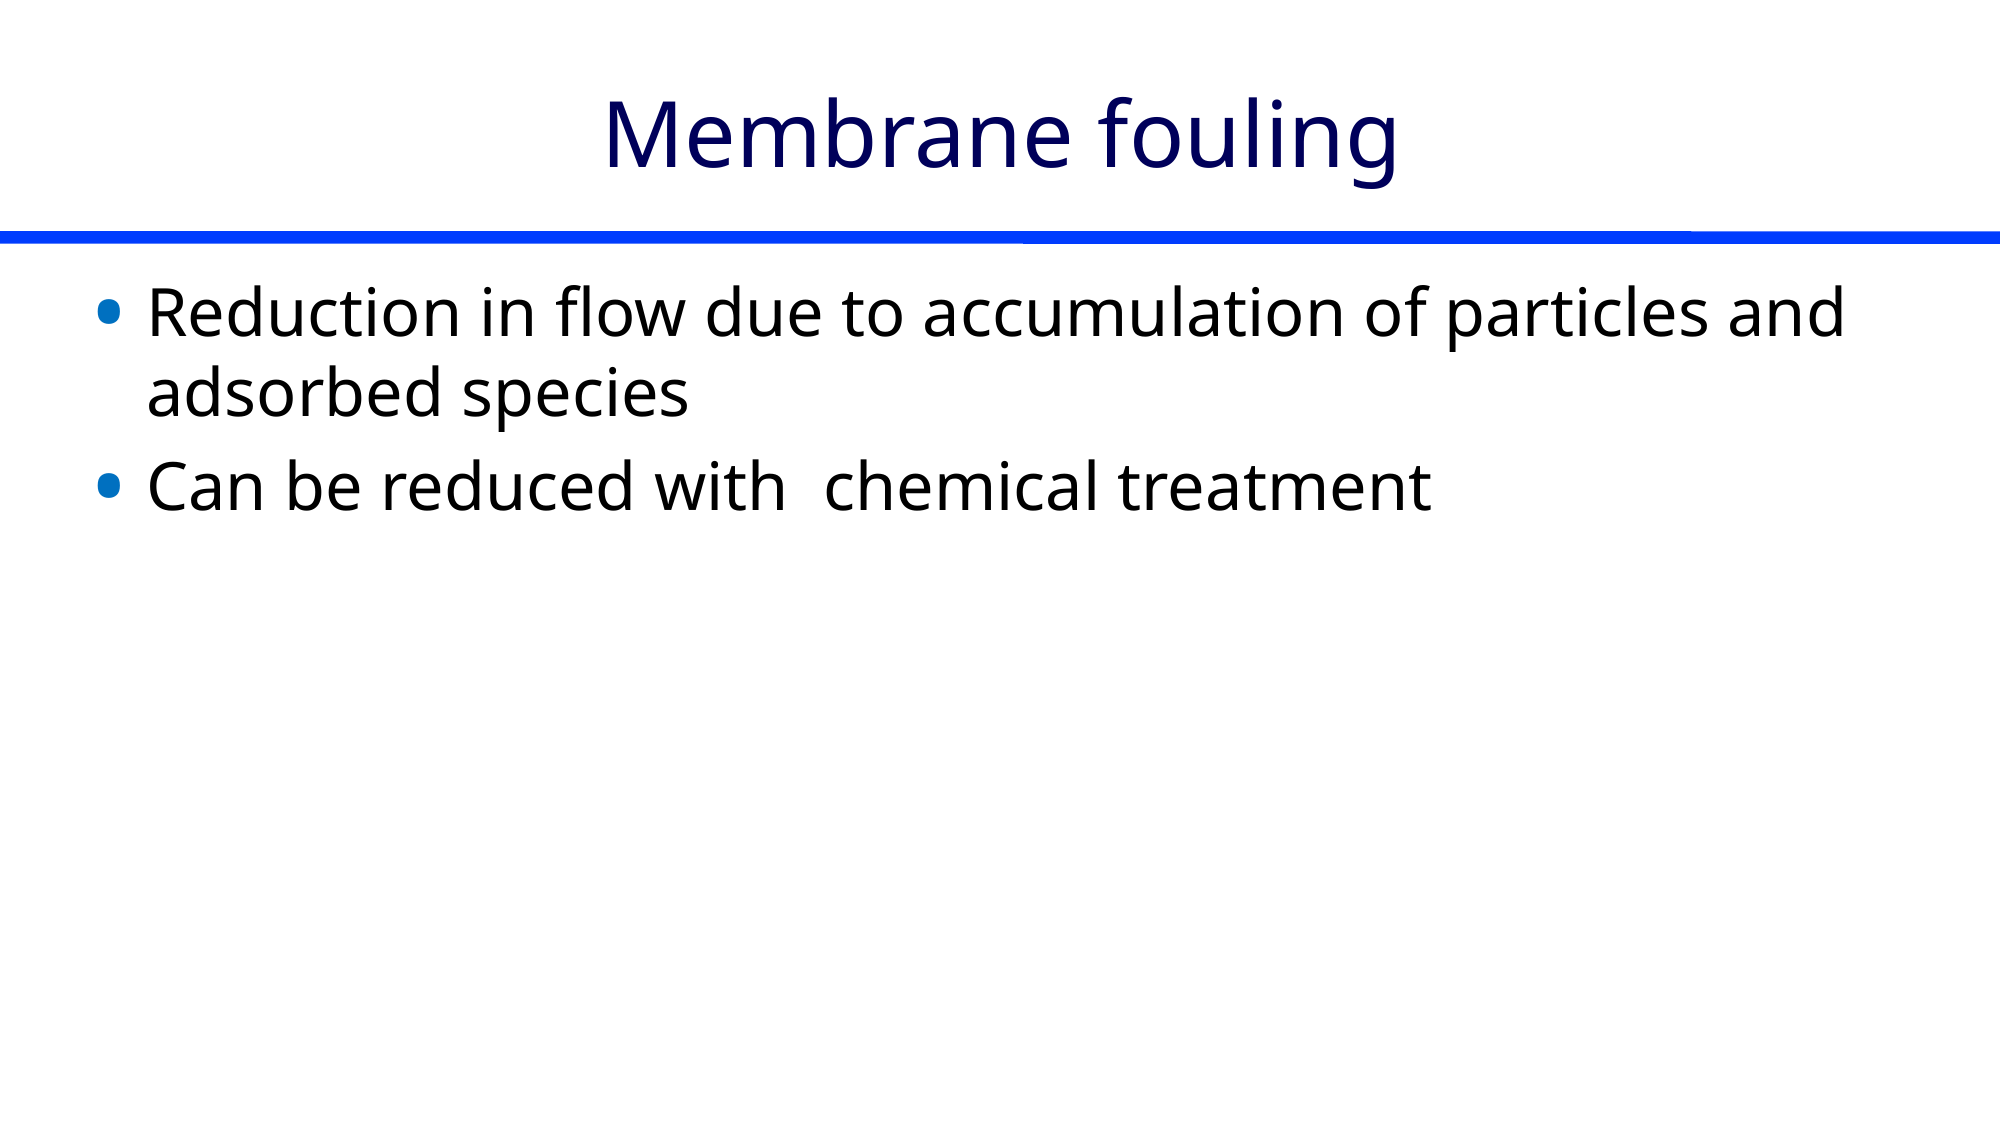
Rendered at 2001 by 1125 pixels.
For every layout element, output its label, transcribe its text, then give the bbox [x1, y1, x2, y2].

list Reduction in flow due to accumulation of particles and adsorbed species Can be reduced with chemical treatment [74, 262, 1930, 1006]
title Membrane fouling [75, 37, 1930, 225]
